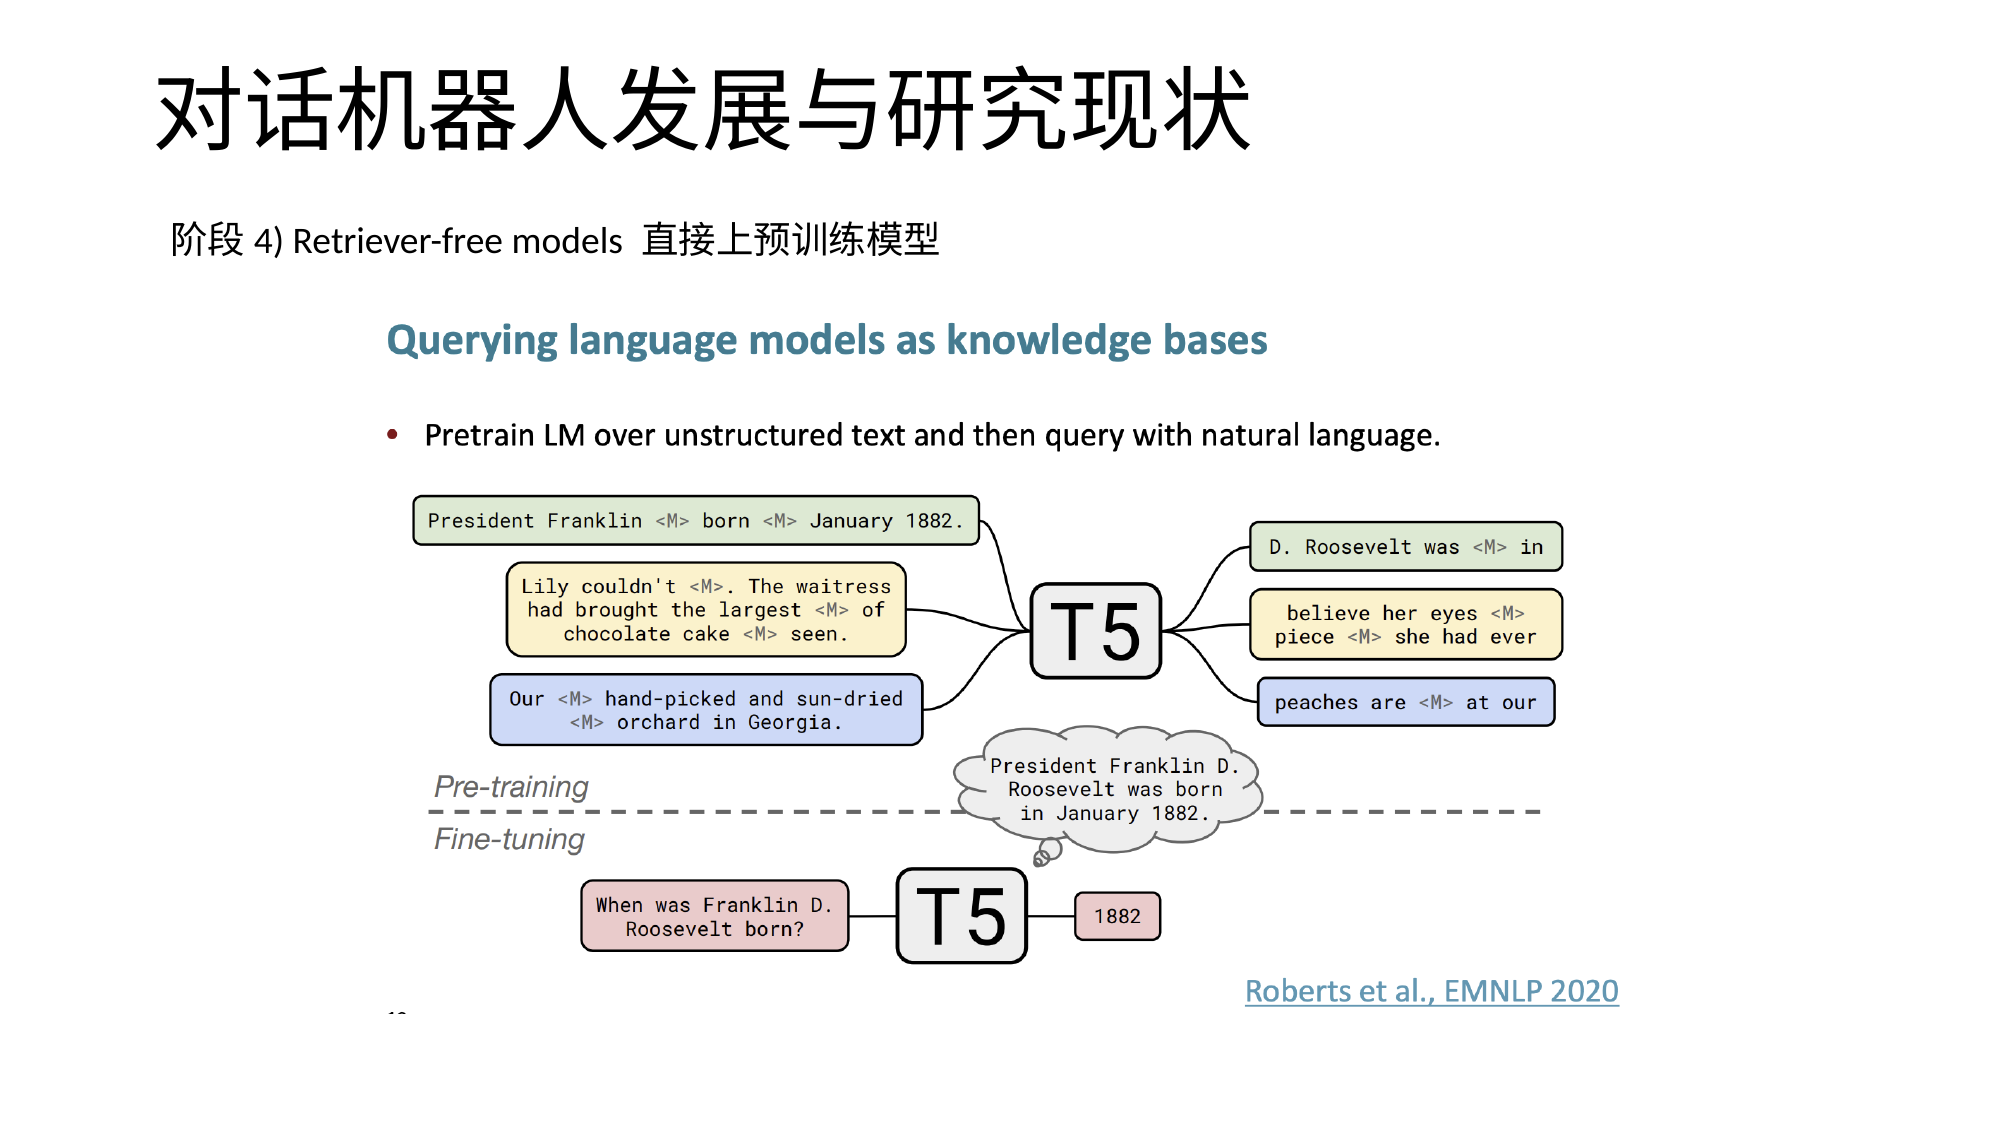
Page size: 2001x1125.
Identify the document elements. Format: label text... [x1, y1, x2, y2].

text_box 阶段4) Retriever-free models 直接上预训练模型 [155, 208, 1436, 314]
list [350, 299, 1650, 1014]
title 对话机器人发展与研究现状 [137, 59, 1863, 278]
